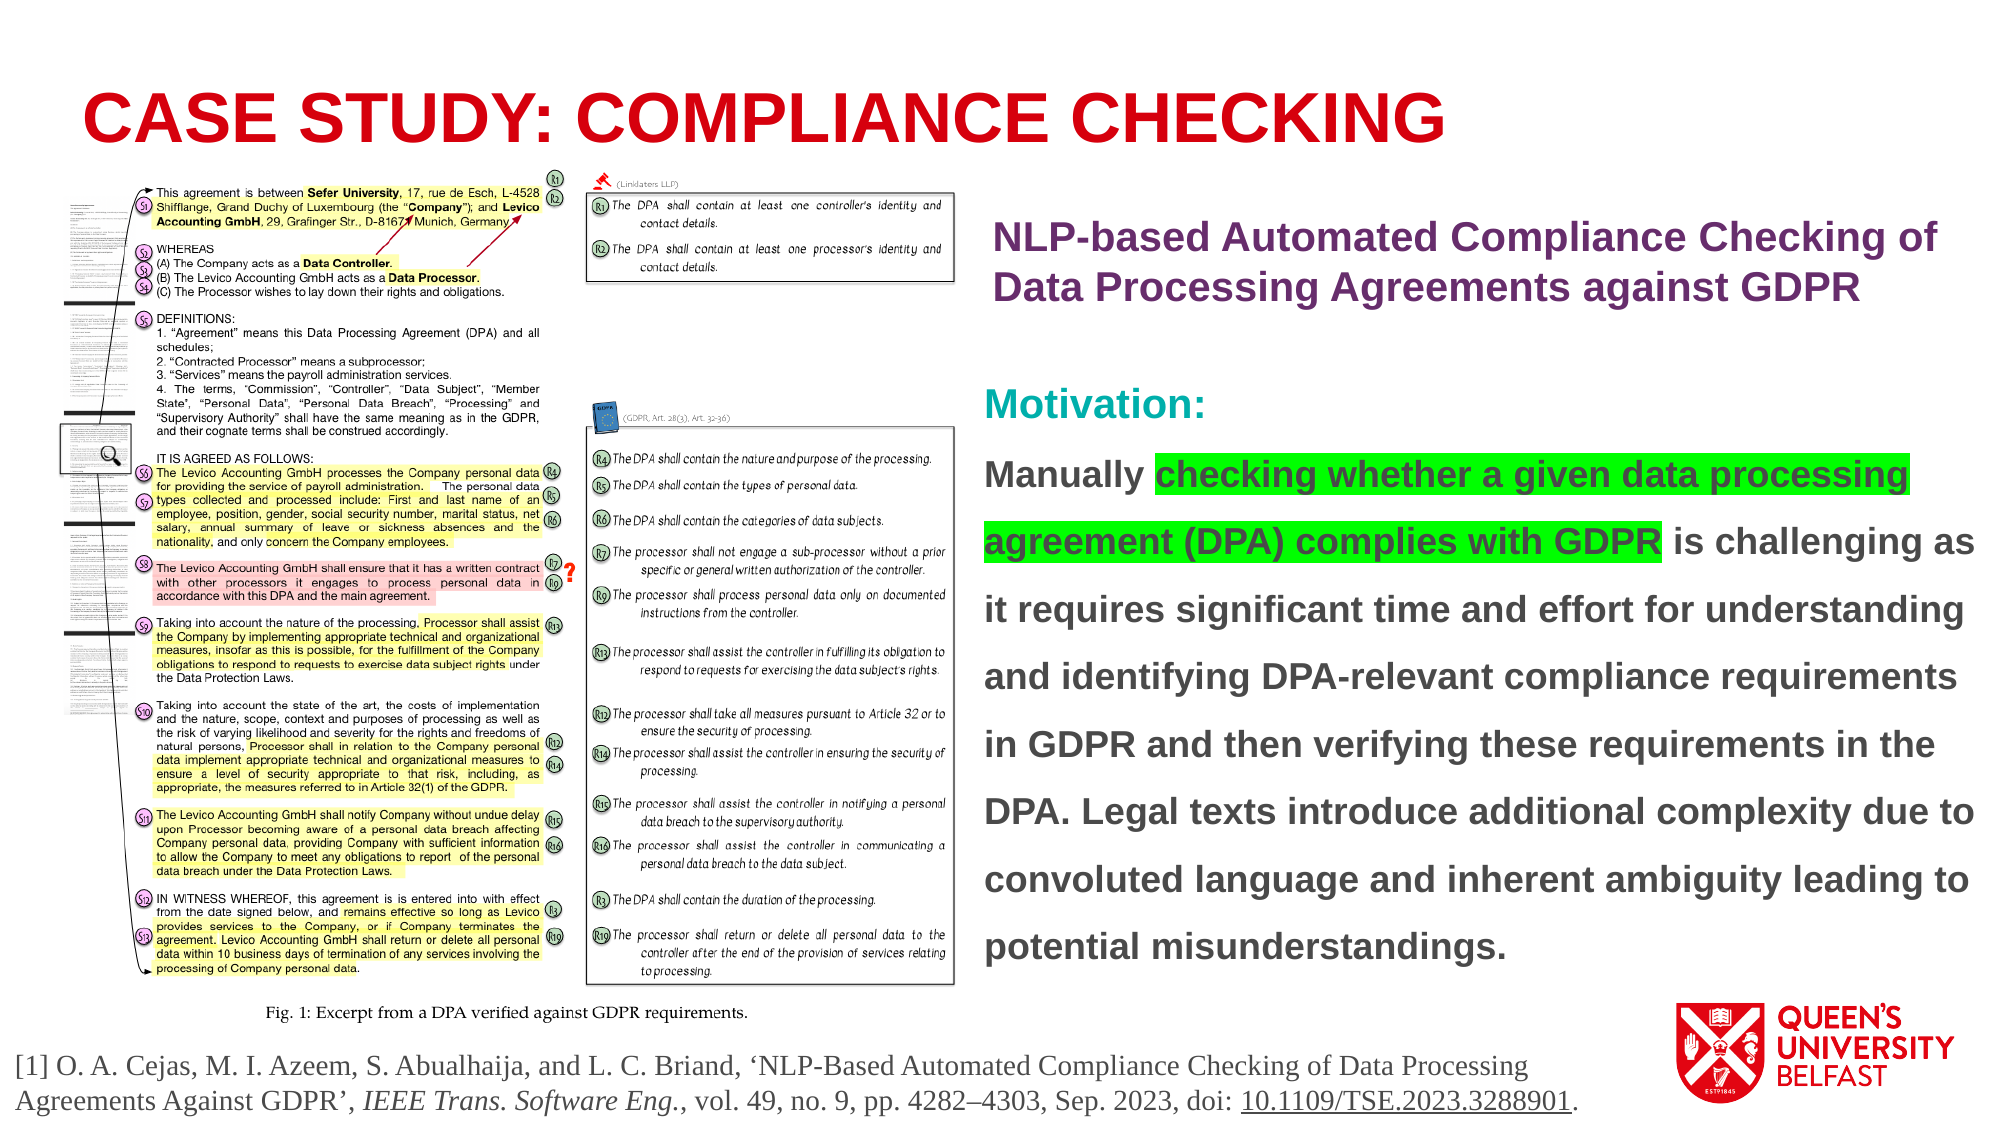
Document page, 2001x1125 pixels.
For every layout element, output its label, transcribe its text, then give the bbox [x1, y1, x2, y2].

picture [1676, 1001, 1963, 1105]
text_box [1] O. A. Cejas, M. I. Azeem, S. Abualhaija, and L. C. Briand, ‘NLP-Based Automated Compliance Checking of Data Processing Agreements Against GDPR’, IEEE Trans. Software Eng., vol. 49, no. 9, pp. 4282–4303, Sep. 2023, doi: 10.1109/TSE.2023.3288901. [0, 1039, 1650, 1124]
text_box Case study: compliance checking [67, 64, 1650, 165]
picture [43, 165, 1000, 1024]
text_box Motivation: Manually checking whether a given data processing agreement (DPA) complies with GDPR is challenging as it requires significant time and effort for understanding and identifying DPA-relevant compliance requirements in GDPR and then verifying these requirements in the DPA. Legal texts introduce additional complexity due to convoluted language and inherent ambiguity leading to potential misunderstandings. [1000, 369, 1992, 975]
text_box [1633, 971, 2000, 1124]
text_box NLP-based Automated Compliance Checking of Data Processing Agreements against GDPR [1000, 202, 1983, 318]
